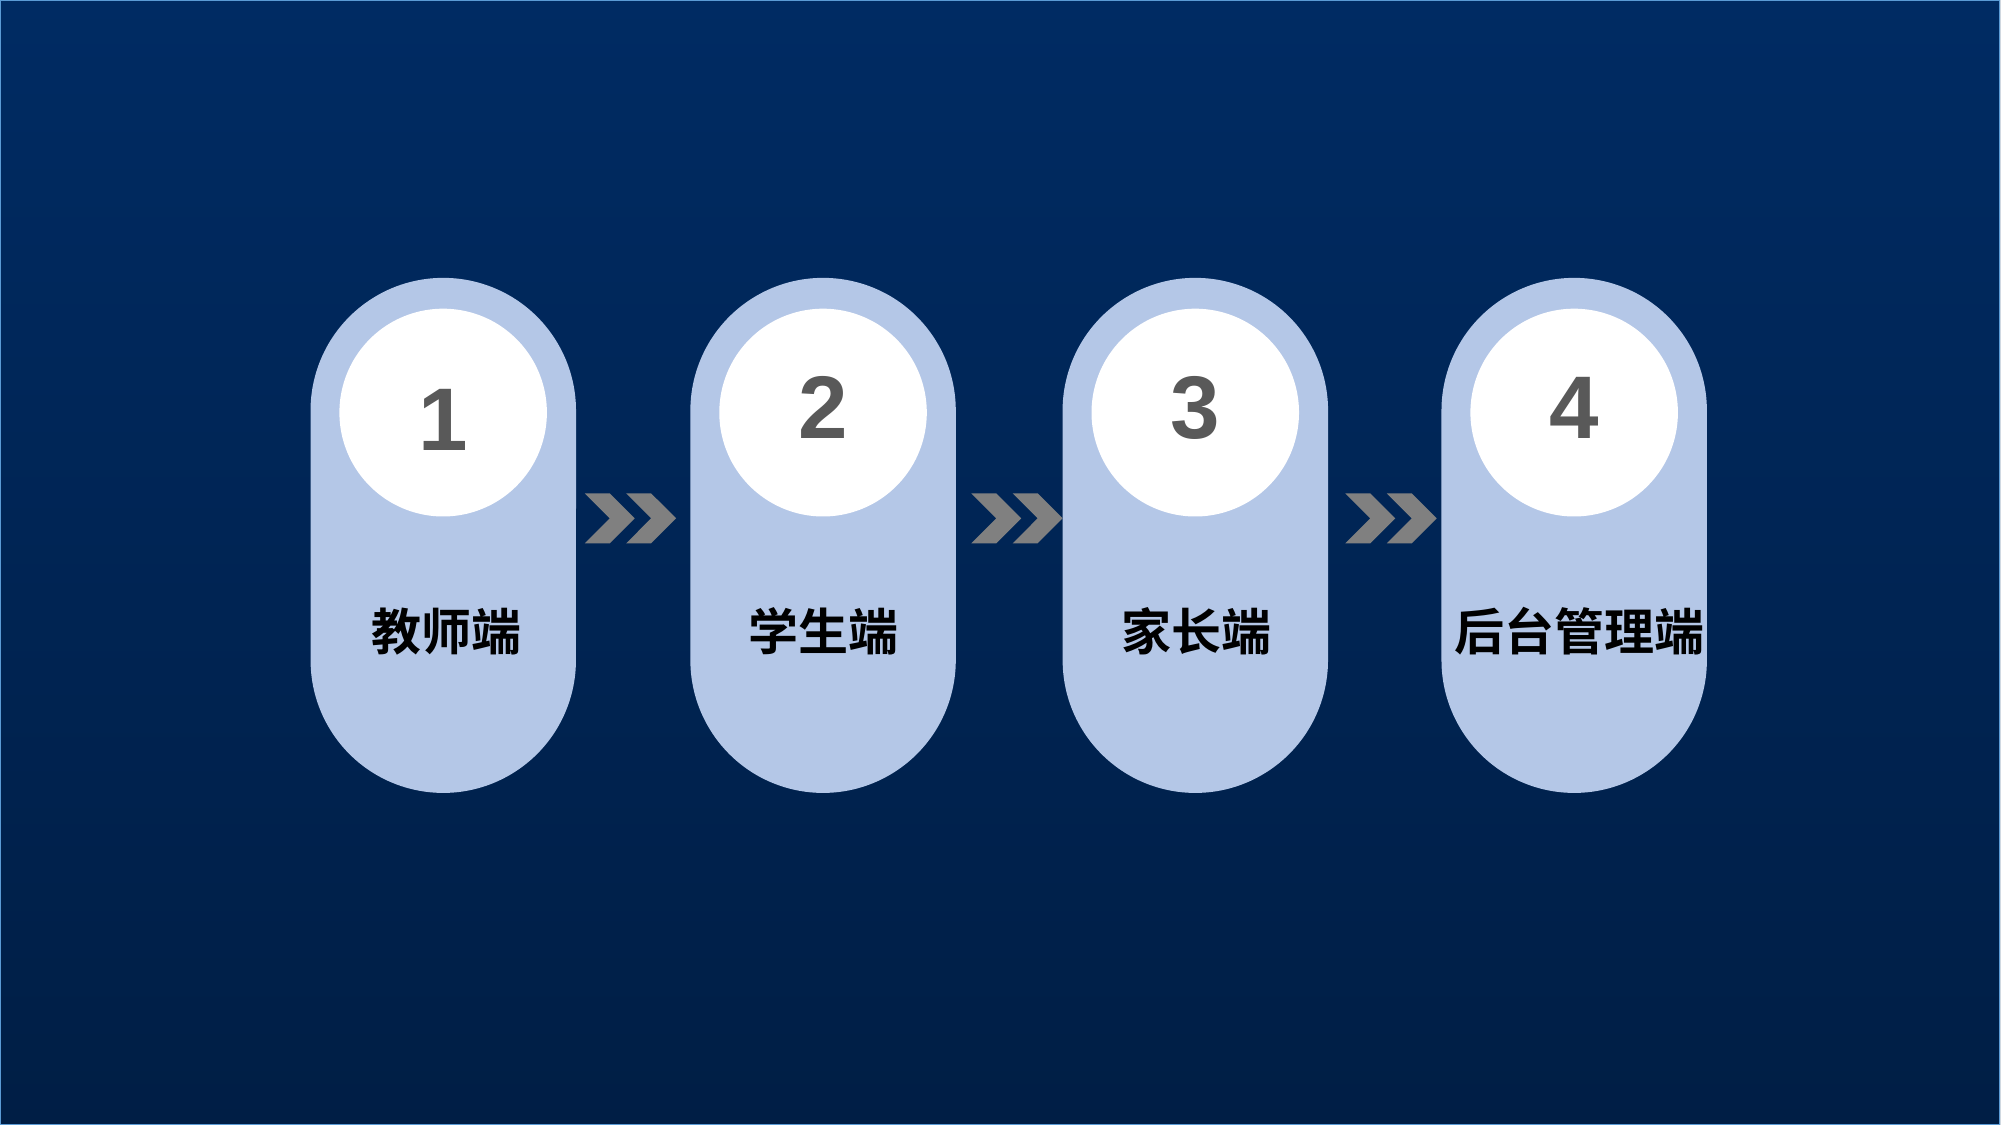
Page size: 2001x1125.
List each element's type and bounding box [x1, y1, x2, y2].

text_box [1062, 277, 1329, 794]
text_box [584, 493, 677, 544]
text_box [971, 493, 1063, 544]
text_box [690, 277, 957, 794]
text_box [310, 277, 577, 794]
text_box [1345, 493, 1437, 544]
text_box [1436, 277, 1723, 794]
